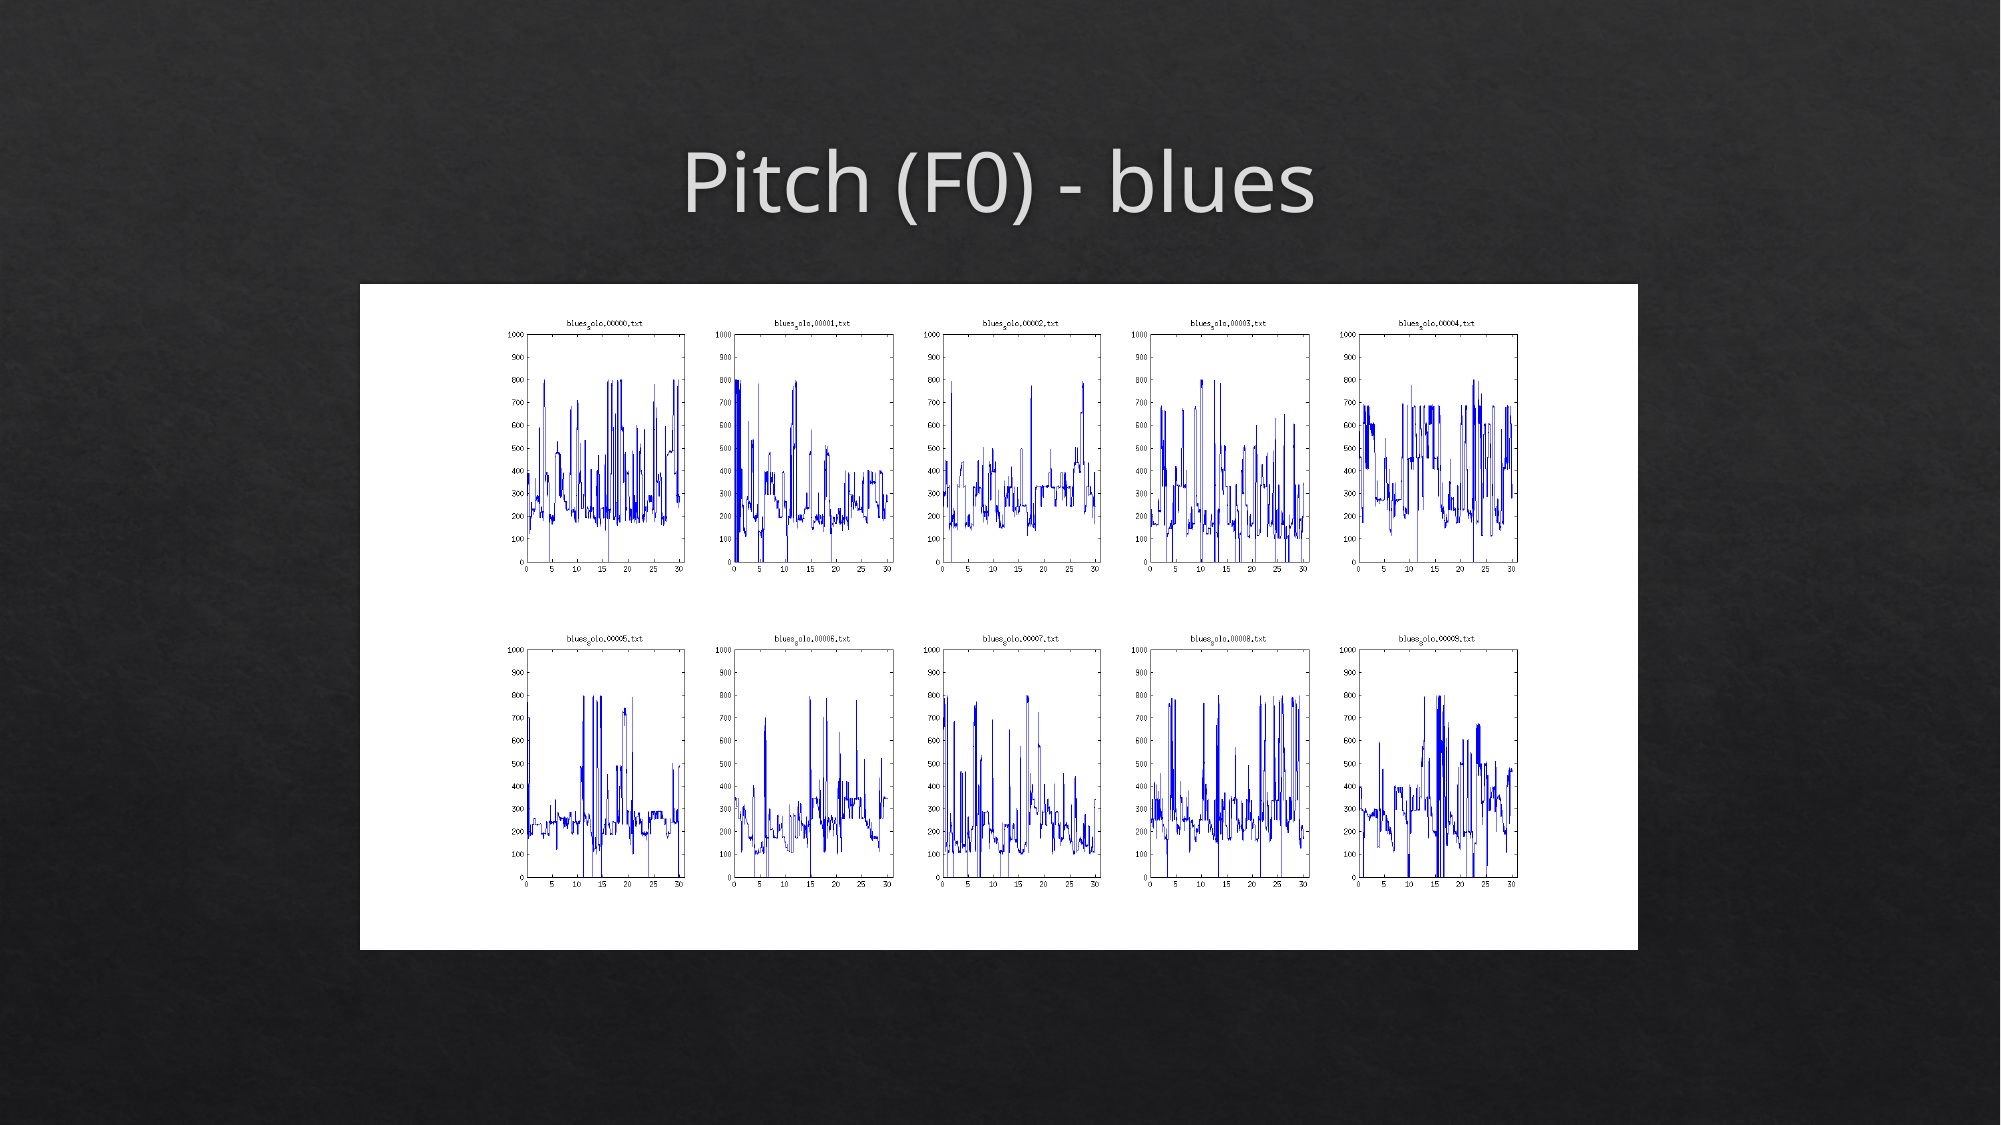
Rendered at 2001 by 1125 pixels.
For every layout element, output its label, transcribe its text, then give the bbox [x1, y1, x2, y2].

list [360, 283, 1638, 951]
title Pitch (F0) - blues [149, 99, 1849, 260]
